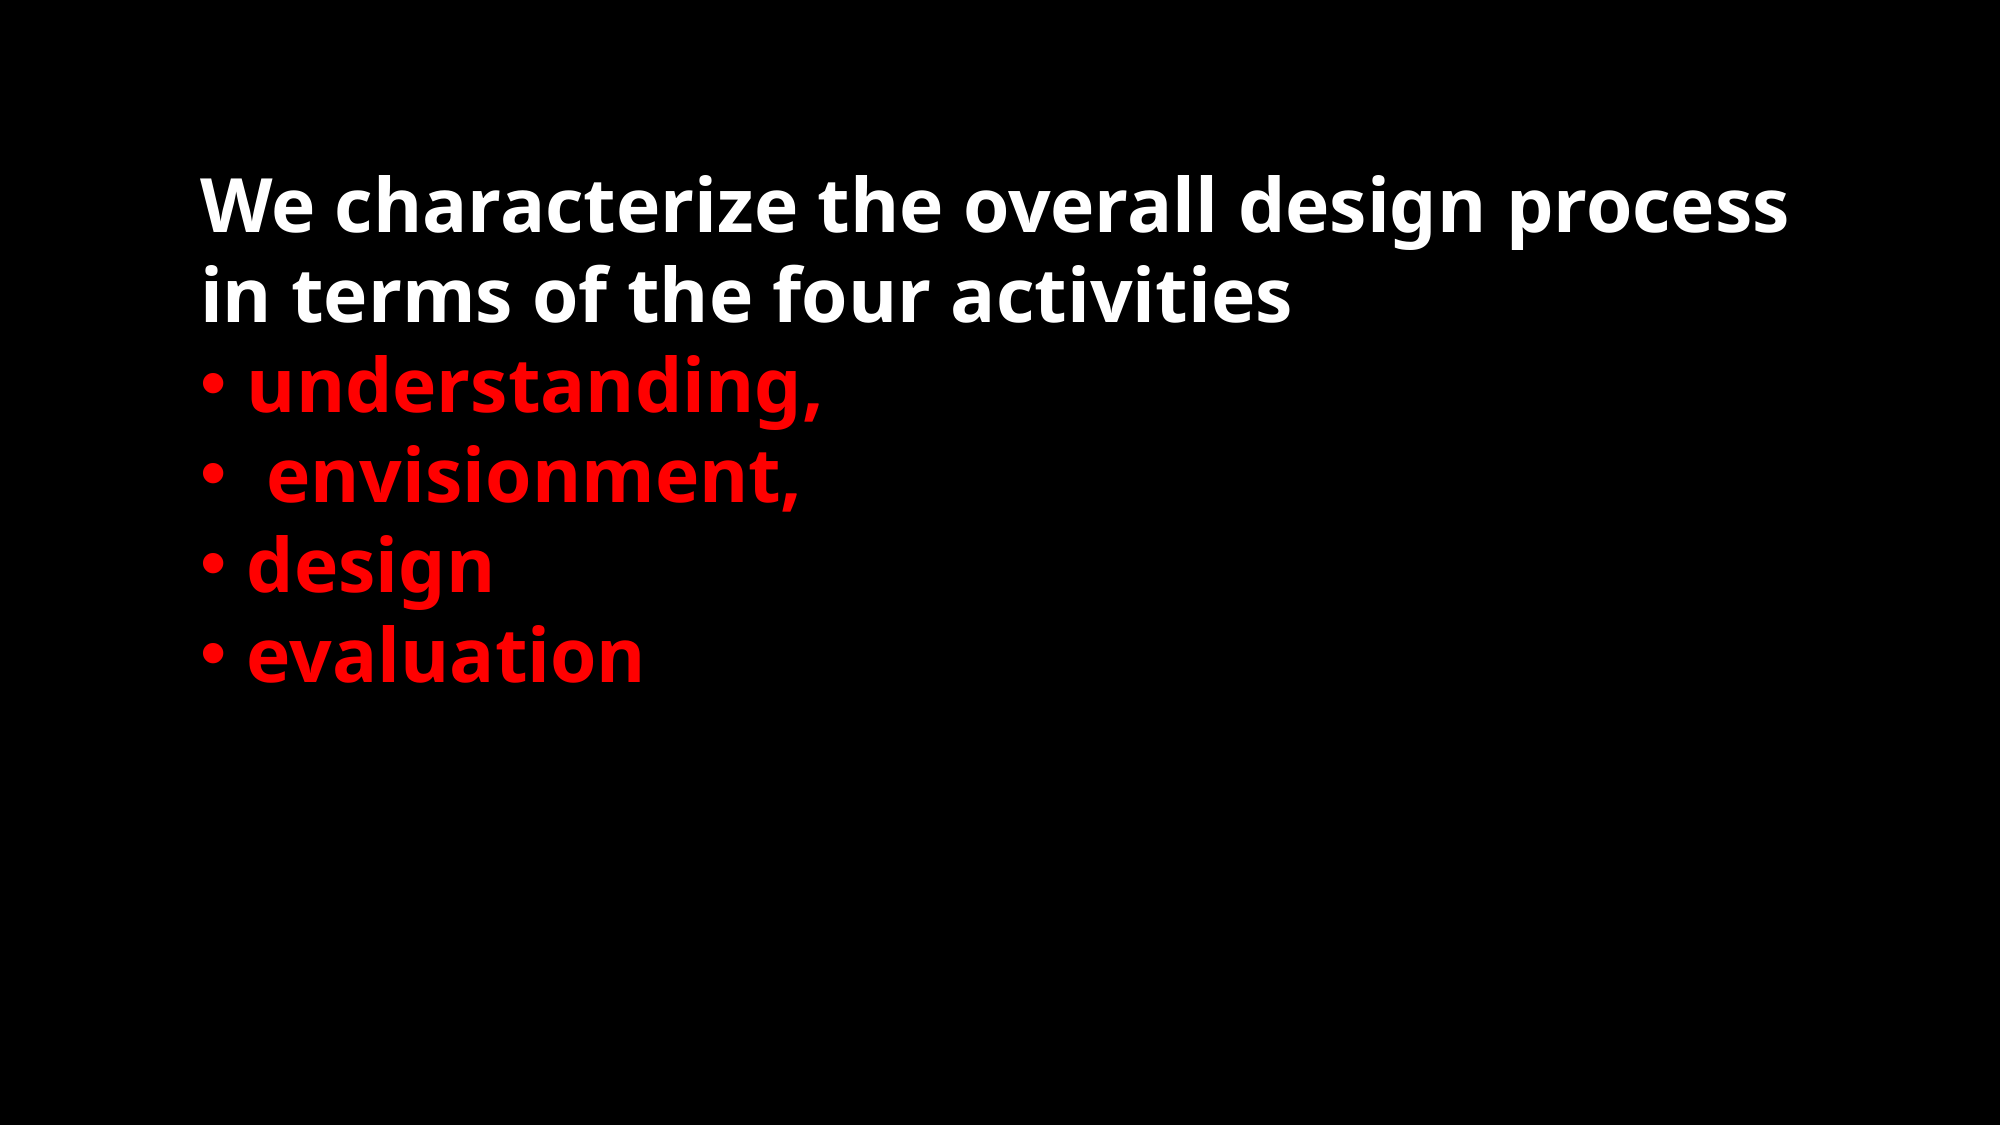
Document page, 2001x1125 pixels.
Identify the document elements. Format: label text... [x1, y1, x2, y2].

text_box We characterize the overall design process in terms of the four activities understanding, envisionment, design evaluation [185, 149, 1830, 795]
